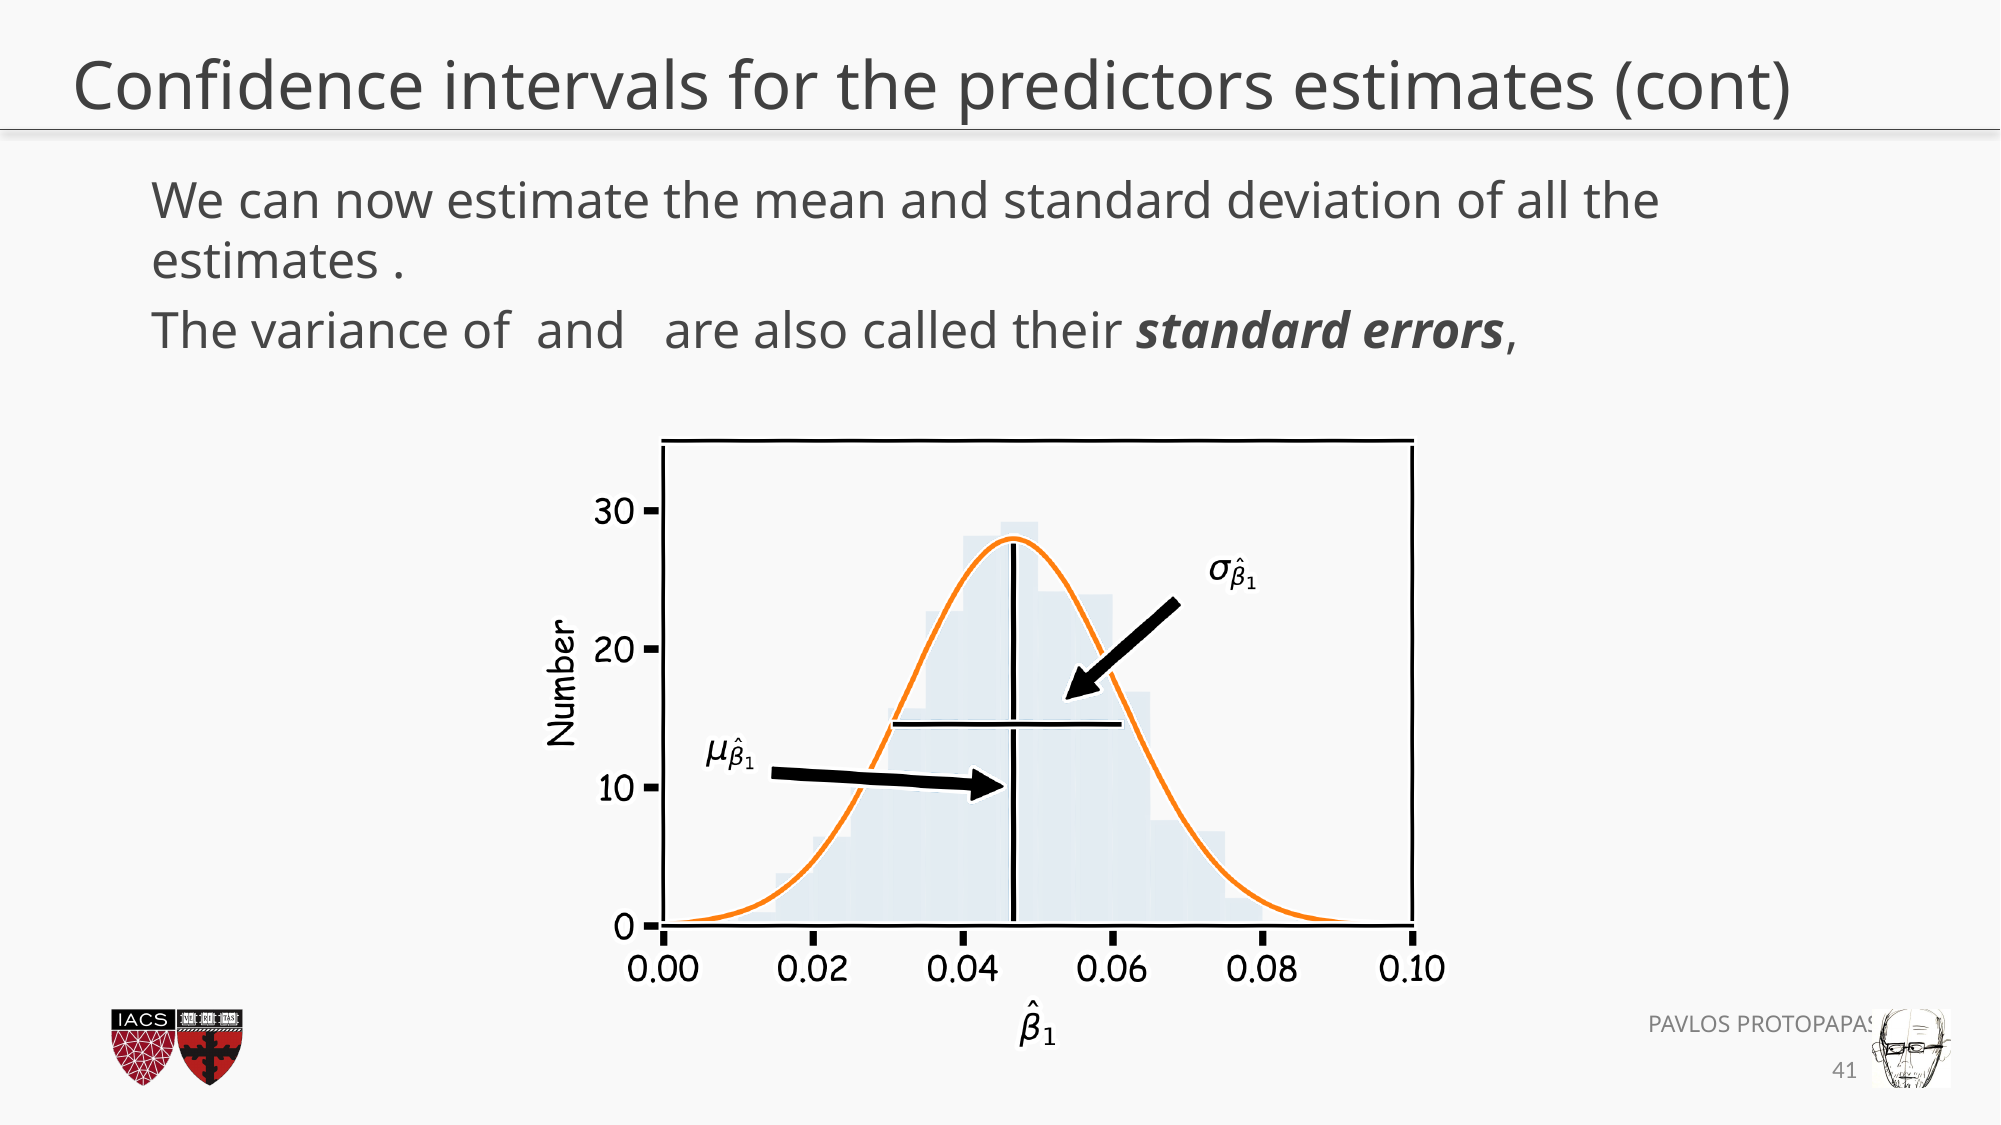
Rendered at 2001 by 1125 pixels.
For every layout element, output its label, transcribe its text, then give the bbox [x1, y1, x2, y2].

picture [109, 1009, 243, 1086]
picture [449, 355, 1519, 1069]
list [136, 193, 1831, 540]
title Confidence intervals for the predictors estimates (cont) [57, 35, 1943, 162]
slide_number 40 [1405, 1038, 1873, 1099]
picture [1872, 1009, 1951, 1088]
